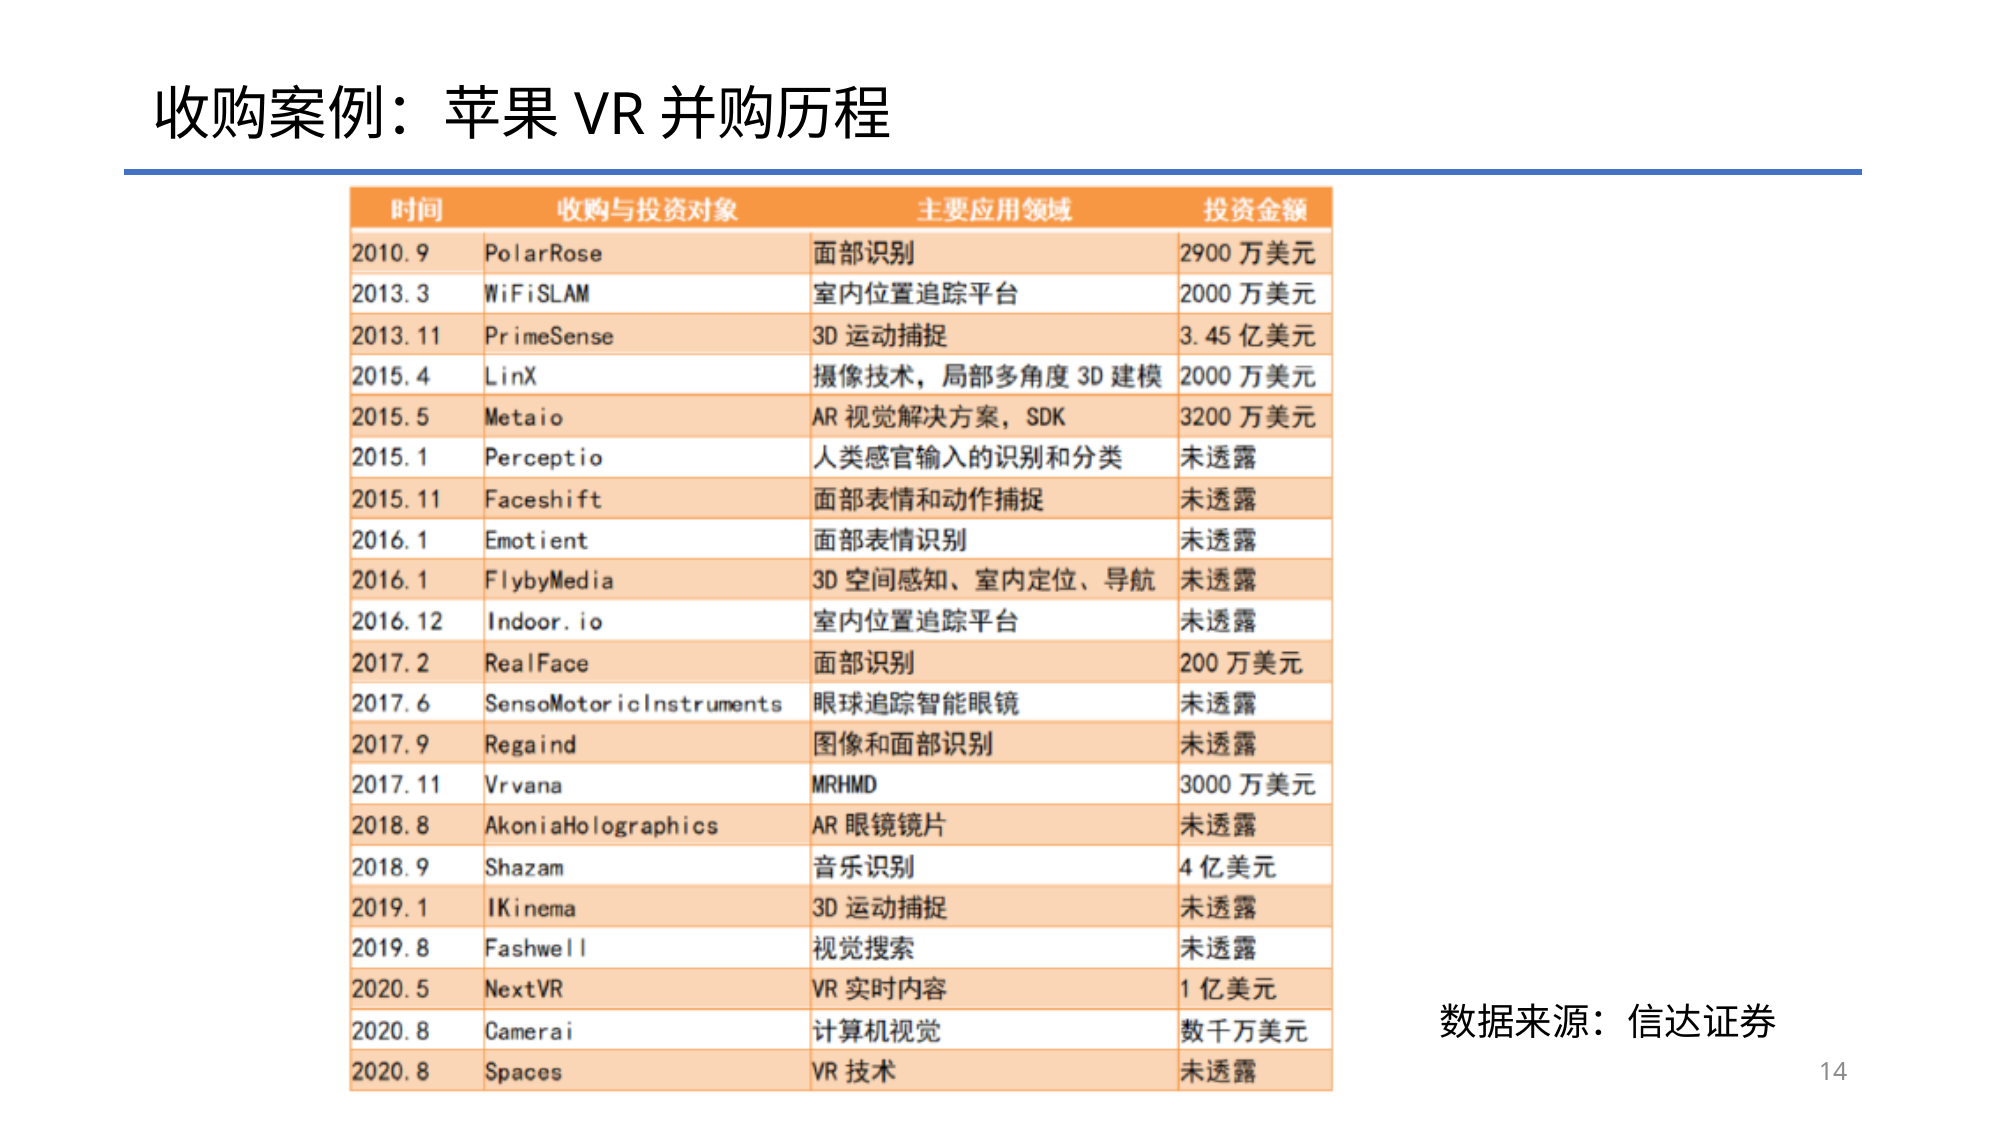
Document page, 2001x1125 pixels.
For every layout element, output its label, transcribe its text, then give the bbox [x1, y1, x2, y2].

text_box 数据来源：信达证券 [1424, 990, 1799, 1050]
picture [339, 179, 1337, 1095]
text_box 收购案例：苹果VR并购历程 [137, 59, 1863, 172]
slide_number 14 [1412, 1042, 1863, 1103]
